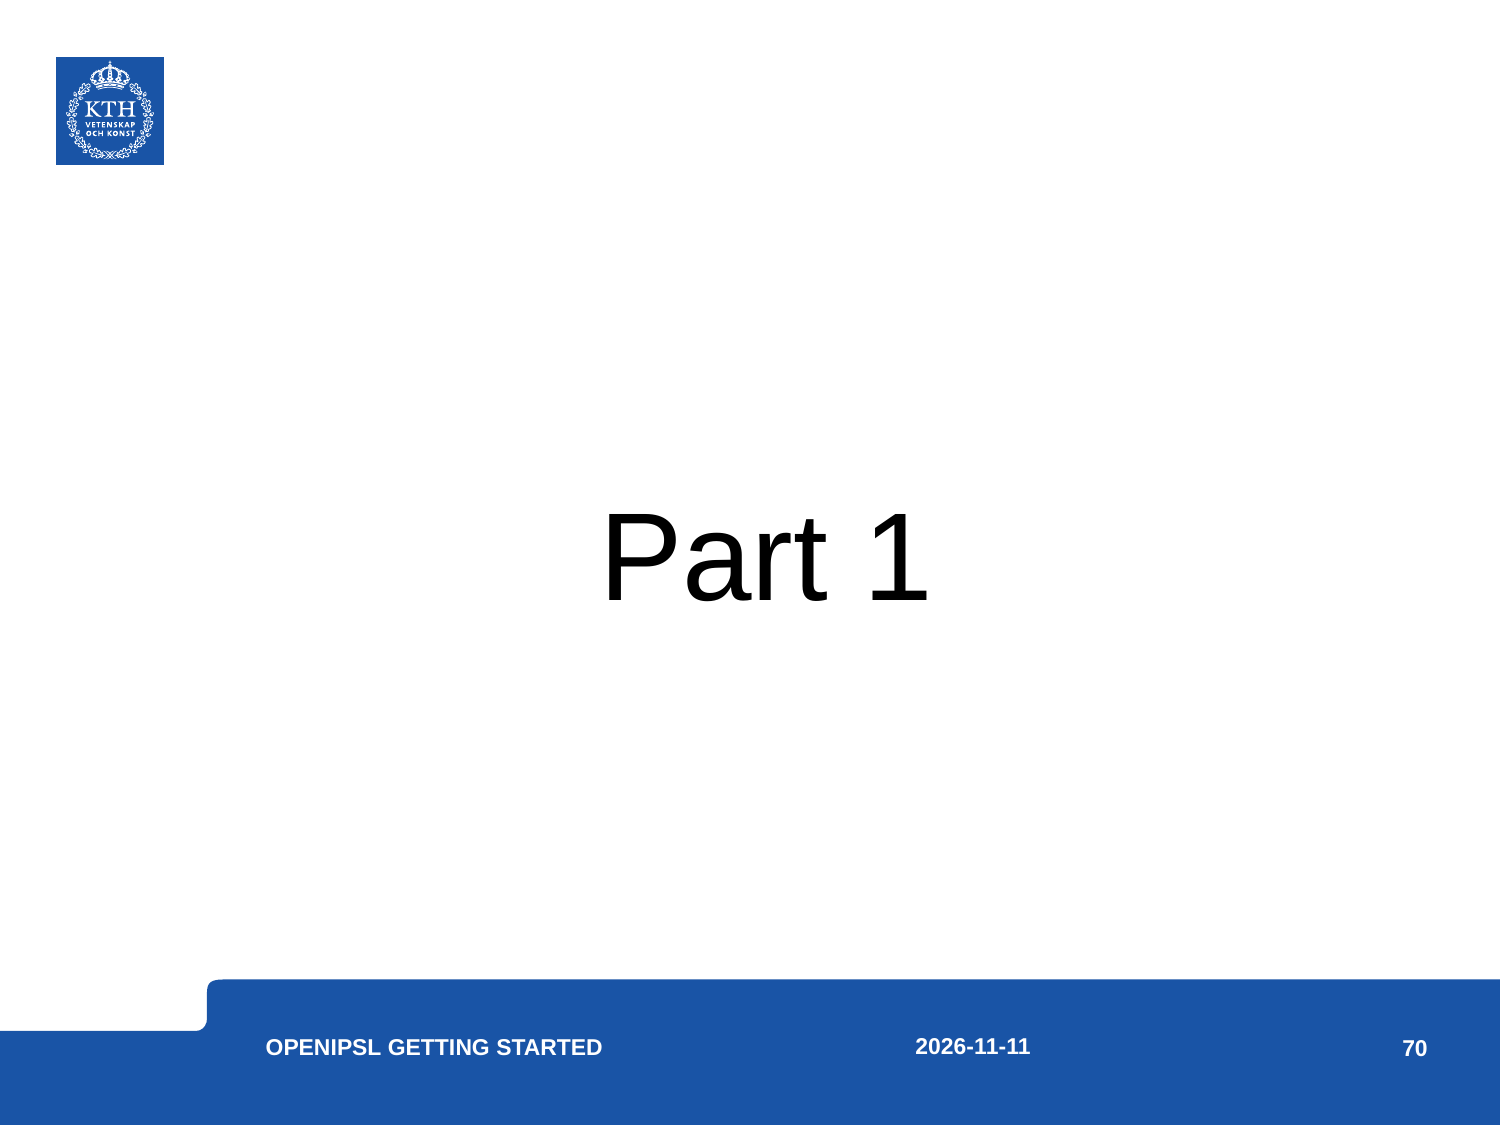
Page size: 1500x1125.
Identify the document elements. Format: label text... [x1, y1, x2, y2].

text_box Part 1 [584, 467, 1128, 633]
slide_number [915, 1031, 1266, 1092]
footer OpenIPSL Getting Started [265, 1040, 741, 1101]
slide_number 70 [1340, 1033, 1428, 1094]
